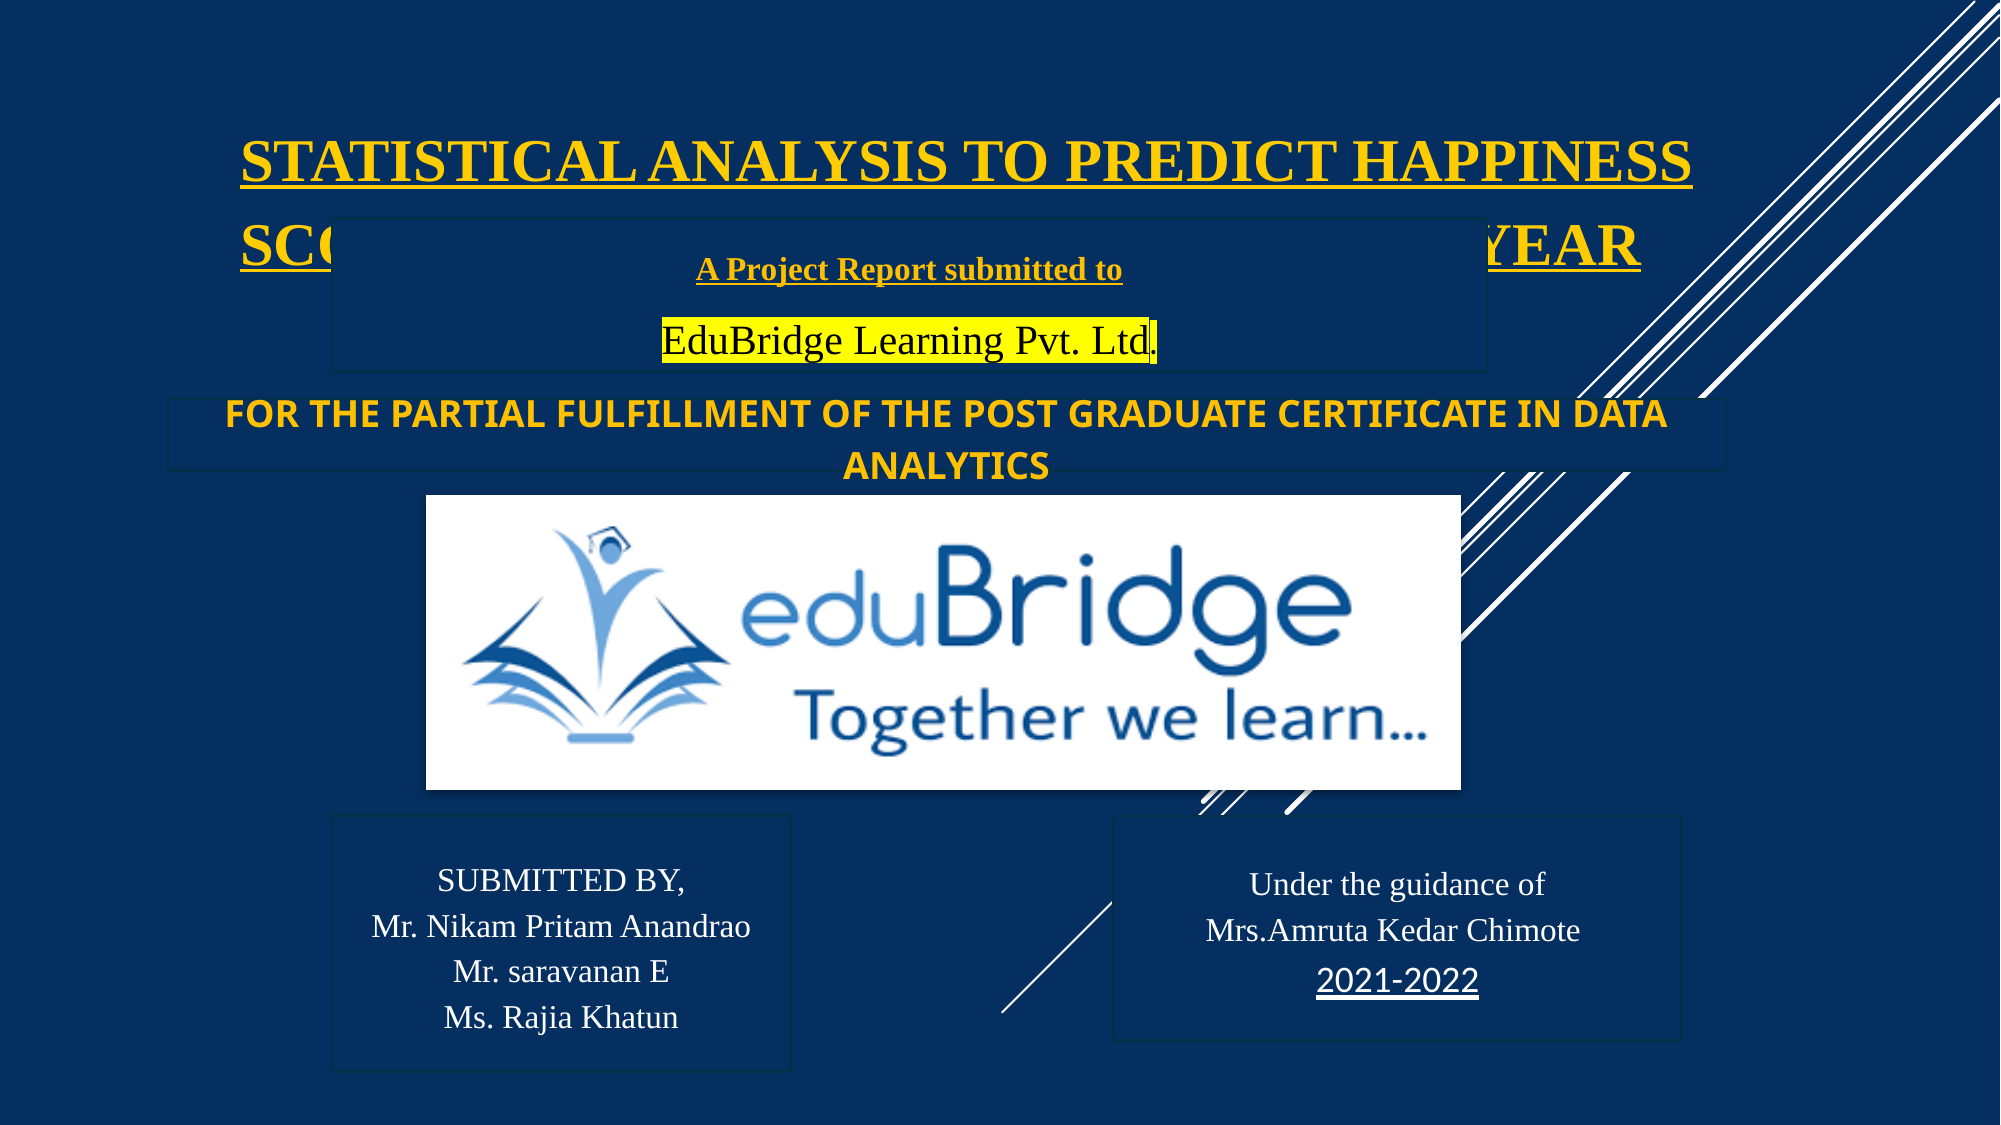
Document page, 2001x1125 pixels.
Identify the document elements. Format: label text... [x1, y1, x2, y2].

subtitle [112, 634, 1163, 955]
text_box A Project Report submitted to EduBridge Learning Pvt. Ltd. [331, 217, 1488, 373]
text_box SUBMITTED BY, Mr. Nikam Pritam Anandrao Mr. saravanan E Ms. Rajia Khatun [331, 814, 792, 1073]
text_box FOR THE PARTIAL FULFILLMENT OF THE POST GRADUATE CERTIFICATE IN DATA ANALYTICS [167, 398, 1726, 472]
picture [456, 525, 1430, 760]
text_box Under the guidance of Mrs.Amruta Kedar Chimote 2021-2022 [1112, 815, 1683, 1042]
title Statistical Analysis to predict happiness score for a country in a upcoming year [225, 28, 1726, 398]
